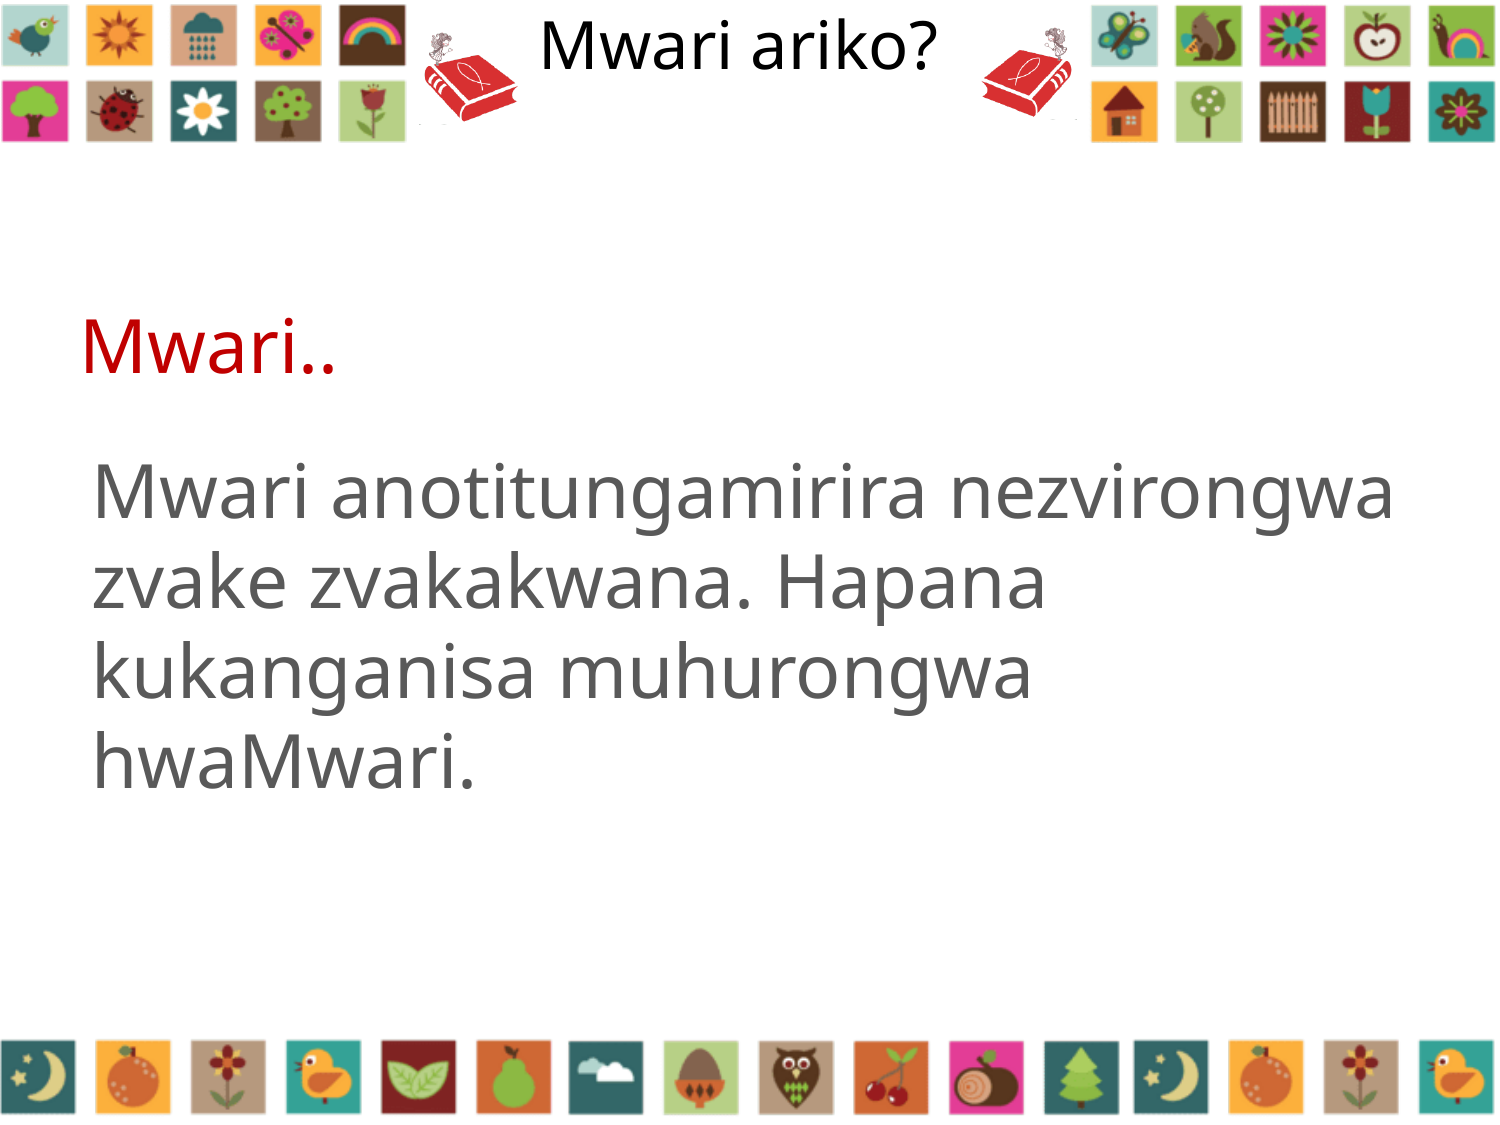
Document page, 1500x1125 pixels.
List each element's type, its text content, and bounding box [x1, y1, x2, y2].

picture [0, 3, 550, 150]
text_box Mwari ariko? [414, 0, 1080, 91]
text_box Mwari anotitungamirira nezvirongwa zvake zvakakwana. Hapana kukanganisa muhurongwa hwaMwari. [76, 436, 1424, 812]
text_box Mwari.. [64, 290, 1412, 396]
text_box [0, 1028, 1500, 1118]
picture [950, 3, 1500, 150]
